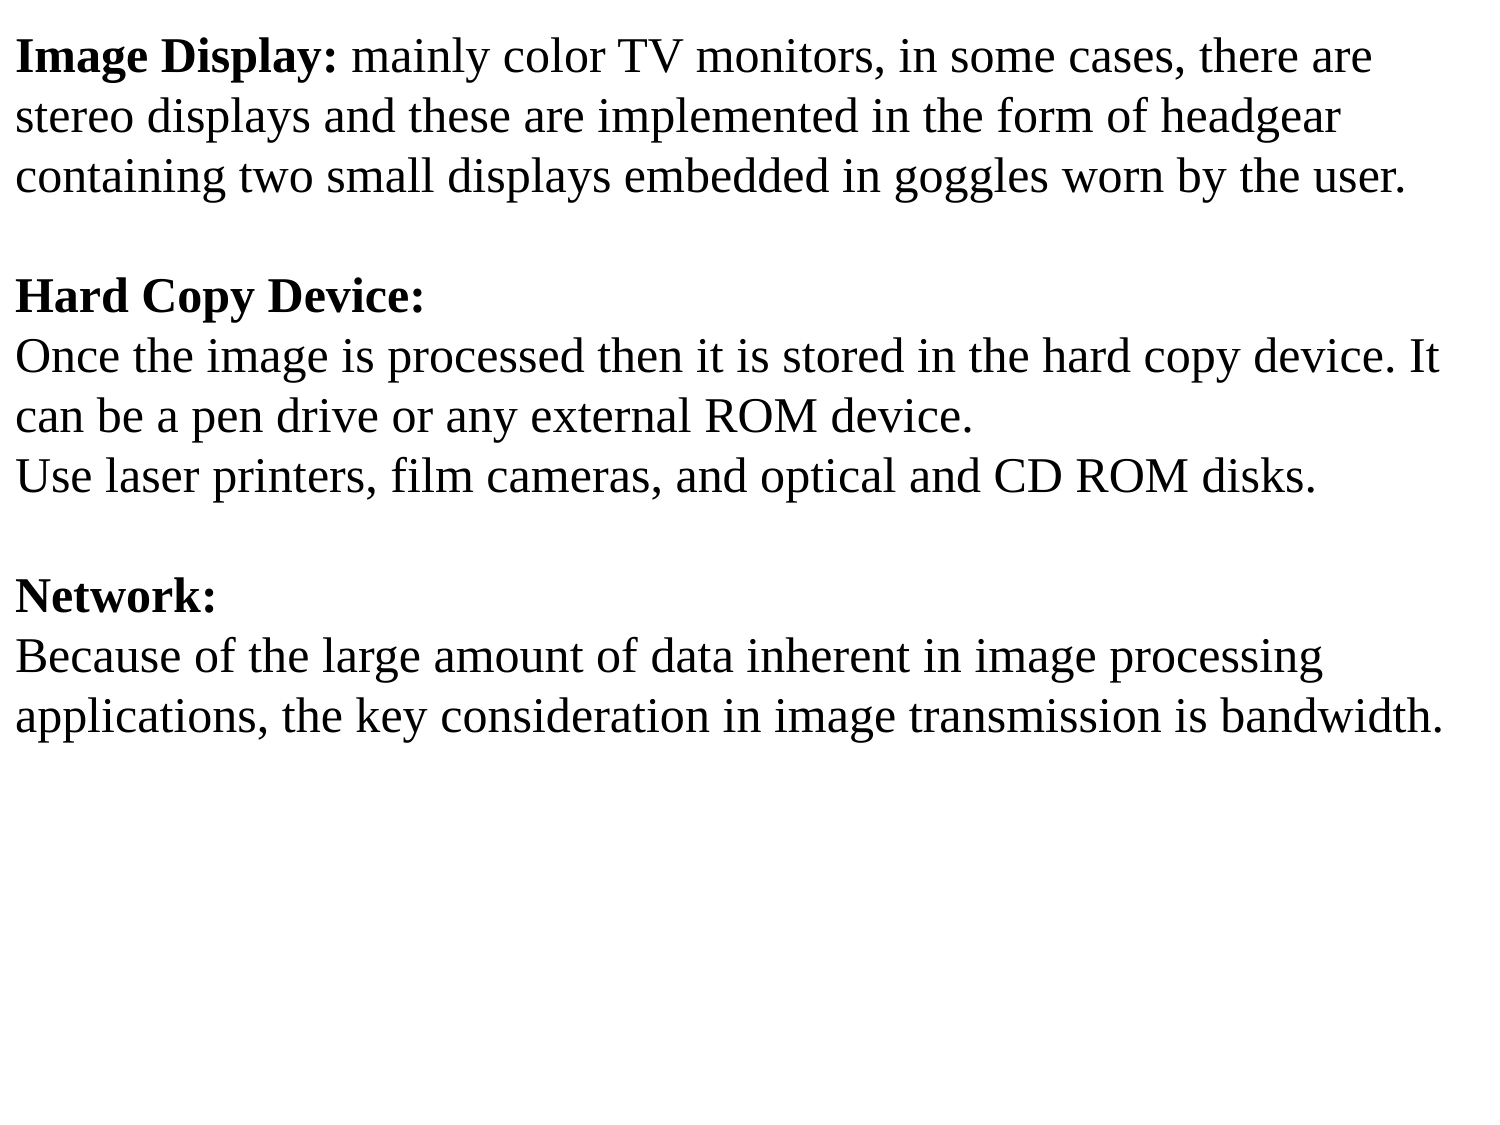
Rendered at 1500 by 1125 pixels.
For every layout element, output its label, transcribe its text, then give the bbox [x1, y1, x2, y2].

text_box Image Display: mainly color TV monitors, in some cases, there are stereo displays and these are implemented in the form of headgear containing two small displays embedded in goggles worn by the user. Hard Copy Device: Once the image is processed then it is stored in the hard copy device. It can be a pen drive or any external ROM device. Use laser printers, film cameras, and optical and CD ROM disks. Network: Because of the large amount of data inherent in image processing applications, the key consideration in image transmission is bandwidth. [0, 15, 1462, 751]
